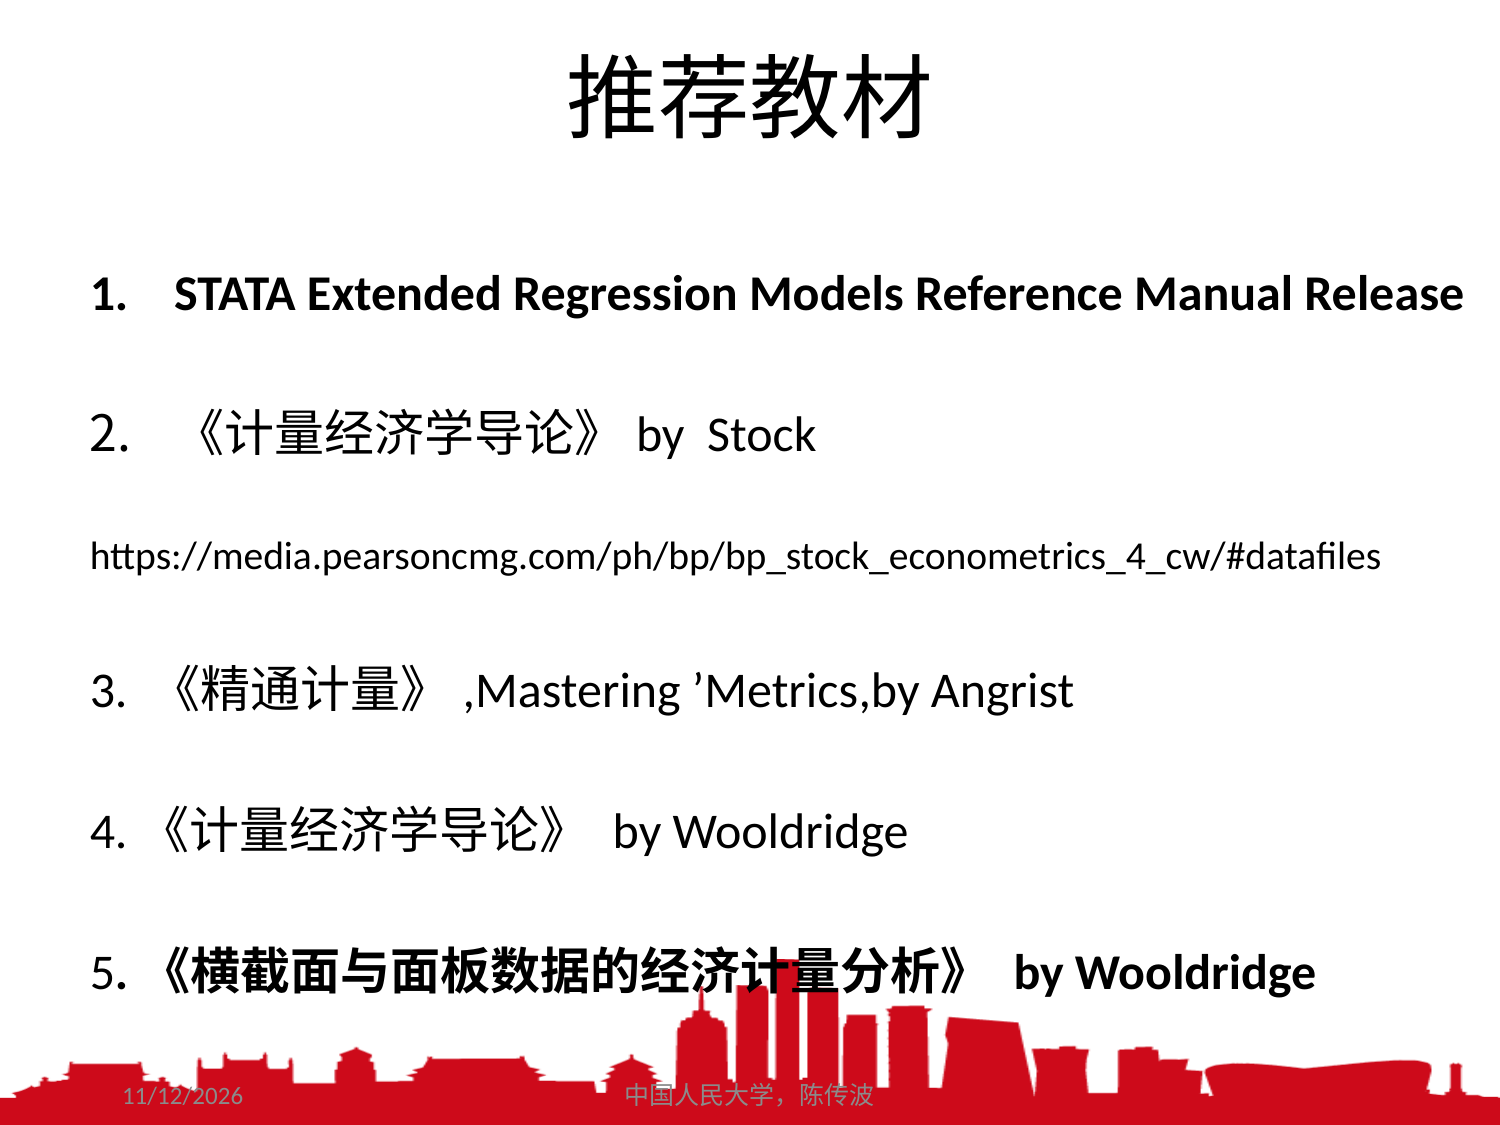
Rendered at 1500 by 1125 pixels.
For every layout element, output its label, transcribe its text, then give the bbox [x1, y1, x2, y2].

title 推荐教材 [75, 45, 1425, 193]
picture [0, 959, 1500, 1125]
footer 中国人民大学，陈传波 [496, 1065, 1004, 1125]
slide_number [107, 1065, 445, 1125]
list STATA Extended Regression Models Reference Manual Release 《计量经济学导论》by Stock https://media.pearsoncmg.com/ph/bp/bp_stock_econometrics_4_cw/#datafiles 3. 《精通计量》,Mastering ’Metrics,by Angrist 4.《计量经济学导论》 by Wooldridge 5.《横截面与面板数据的经济计量分析》 by Wooldridge [75, 193, 1488, 1010]
